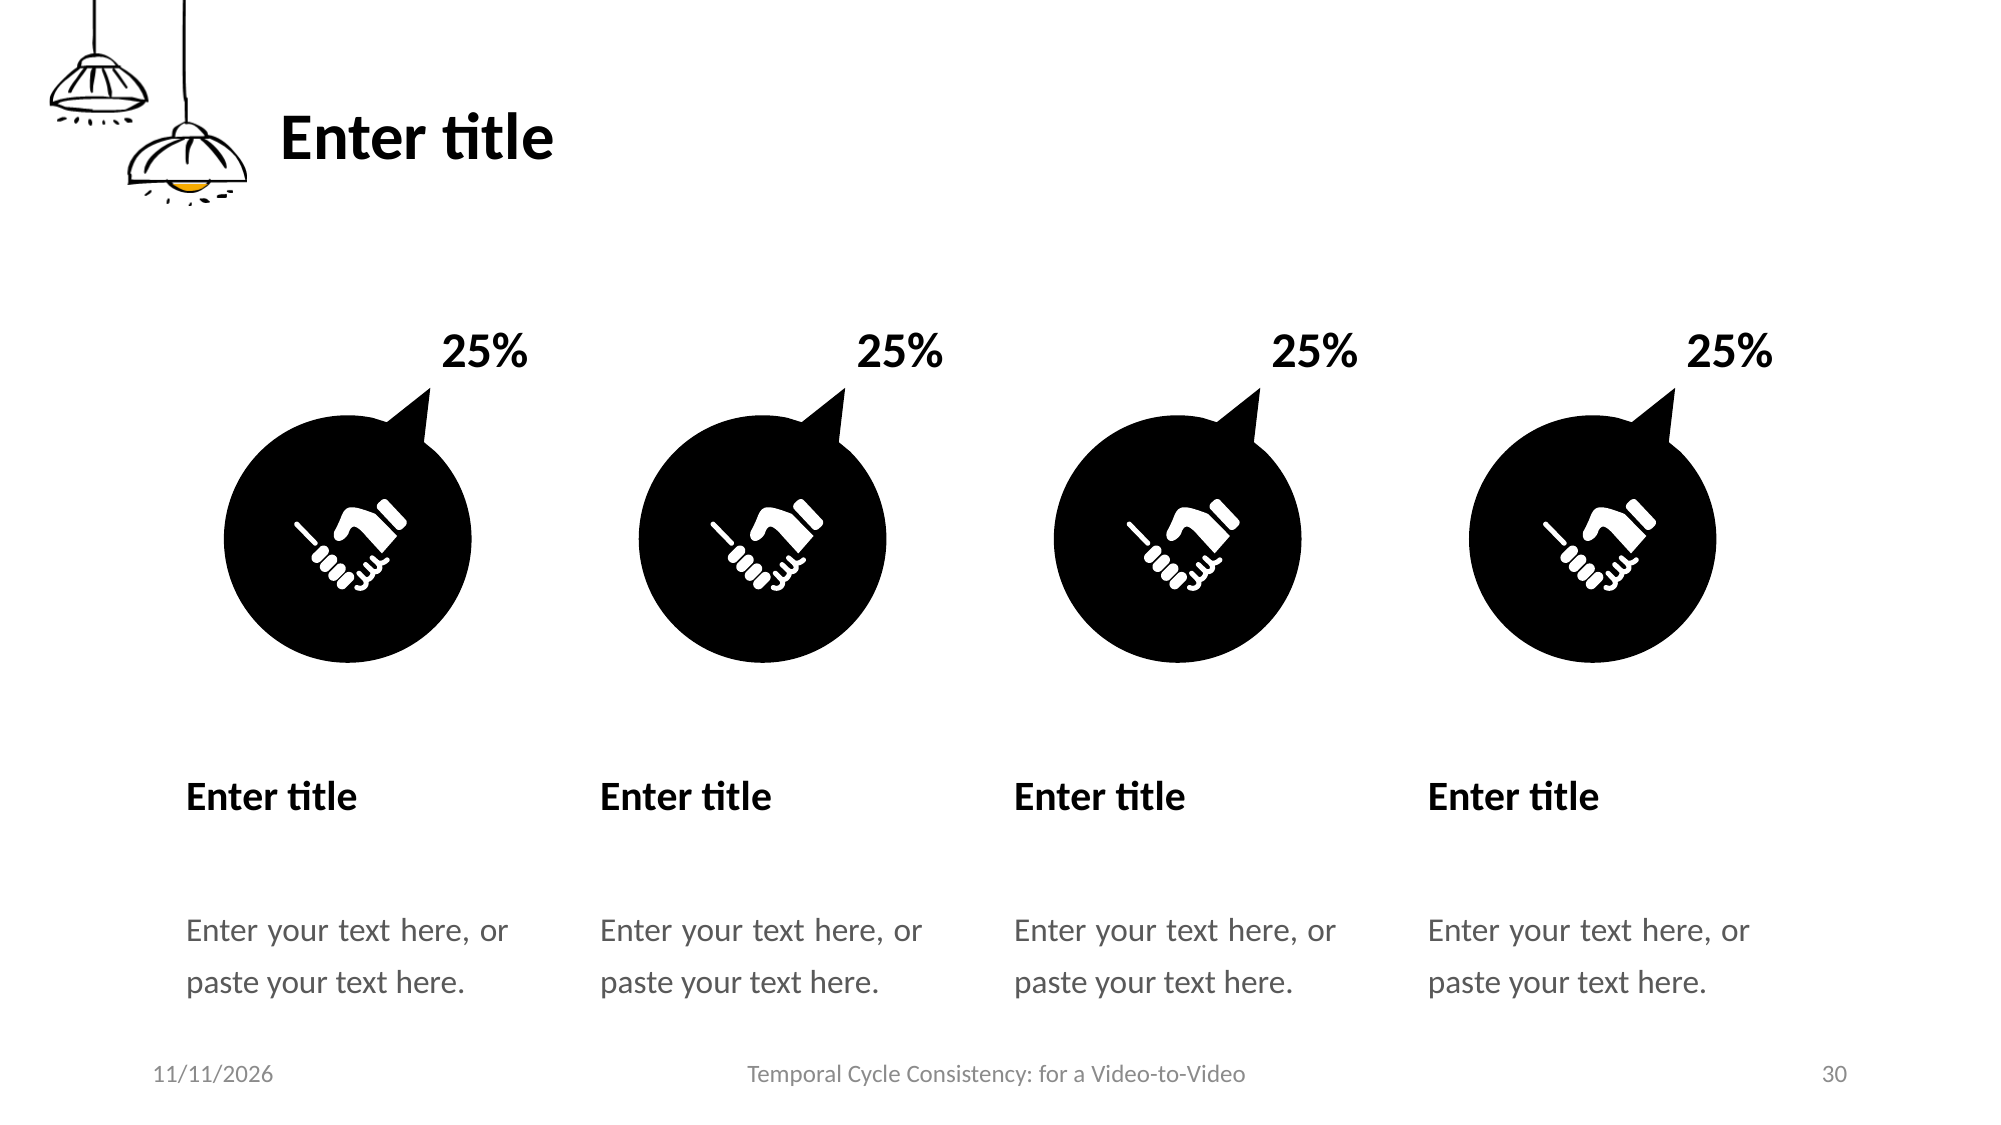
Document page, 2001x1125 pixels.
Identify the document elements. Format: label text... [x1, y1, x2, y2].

text_box [333, 507, 398, 554]
text_box [1209, 499, 1240, 530]
text_box [294, 521, 318, 546]
text_box 25% [841, 307, 1020, 388]
text_box [710, 521, 734, 546]
text_box 25% [426, 307, 605, 388]
text_box [750, 507, 814, 554]
text_box [727, 545, 771, 590]
text_box [1560, 545, 1604, 590]
text_box 25% [1256, 307, 1435, 388]
text_box [1166, 507, 1230, 554]
text_box [1603, 555, 1639, 591]
text_box [1625, 499, 1656, 530]
text_box [1467, 385, 1718, 664]
text_box [1144, 545, 1187, 590]
text_box Enter title Enter your text here, or paste your text here. [171, 761, 524, 1042]
text_box [376, 499, 407, 530]
text_box [1543, 521, 1567, 546]
title Enter title [265, 100, 1876, 238]
text_box [1582, 507, 1647, 554]
text_box [354, 555, 390, 591]
footer Temporal Cycle Consistency: for a Video-to-Video [662, 1042, 1338, 1103]
text_box [1052, 385, 1303, 664]
text_box Enter title Enter your text here, or paste your text here. [585, 761, 938, 1075]
text_box 25% [1671, 307, 1850, 388]
text_box [770, 555, 806, 591]
text_box [793, 499, 824, 530]
slide_number 30 [1412, 1042, 1863, 1103]
text_box [637, 385, 888, 664]
picture [49, 0, 247, 206]
text_box Enter title Enter your text here, or paste your text here. [999, 761, 1352, 1075]
text_box Enter title Enter your text here, or paste your text here. [1413, 761, 1766, 1042]
text_box [1126, 521, 1151, 546]
text_box [1187, 555, 1223, 591]
text_box [222, 388, 473, 664]
text_box [311, 545, 355, 590]
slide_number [137, 1042, 588, 1103]
